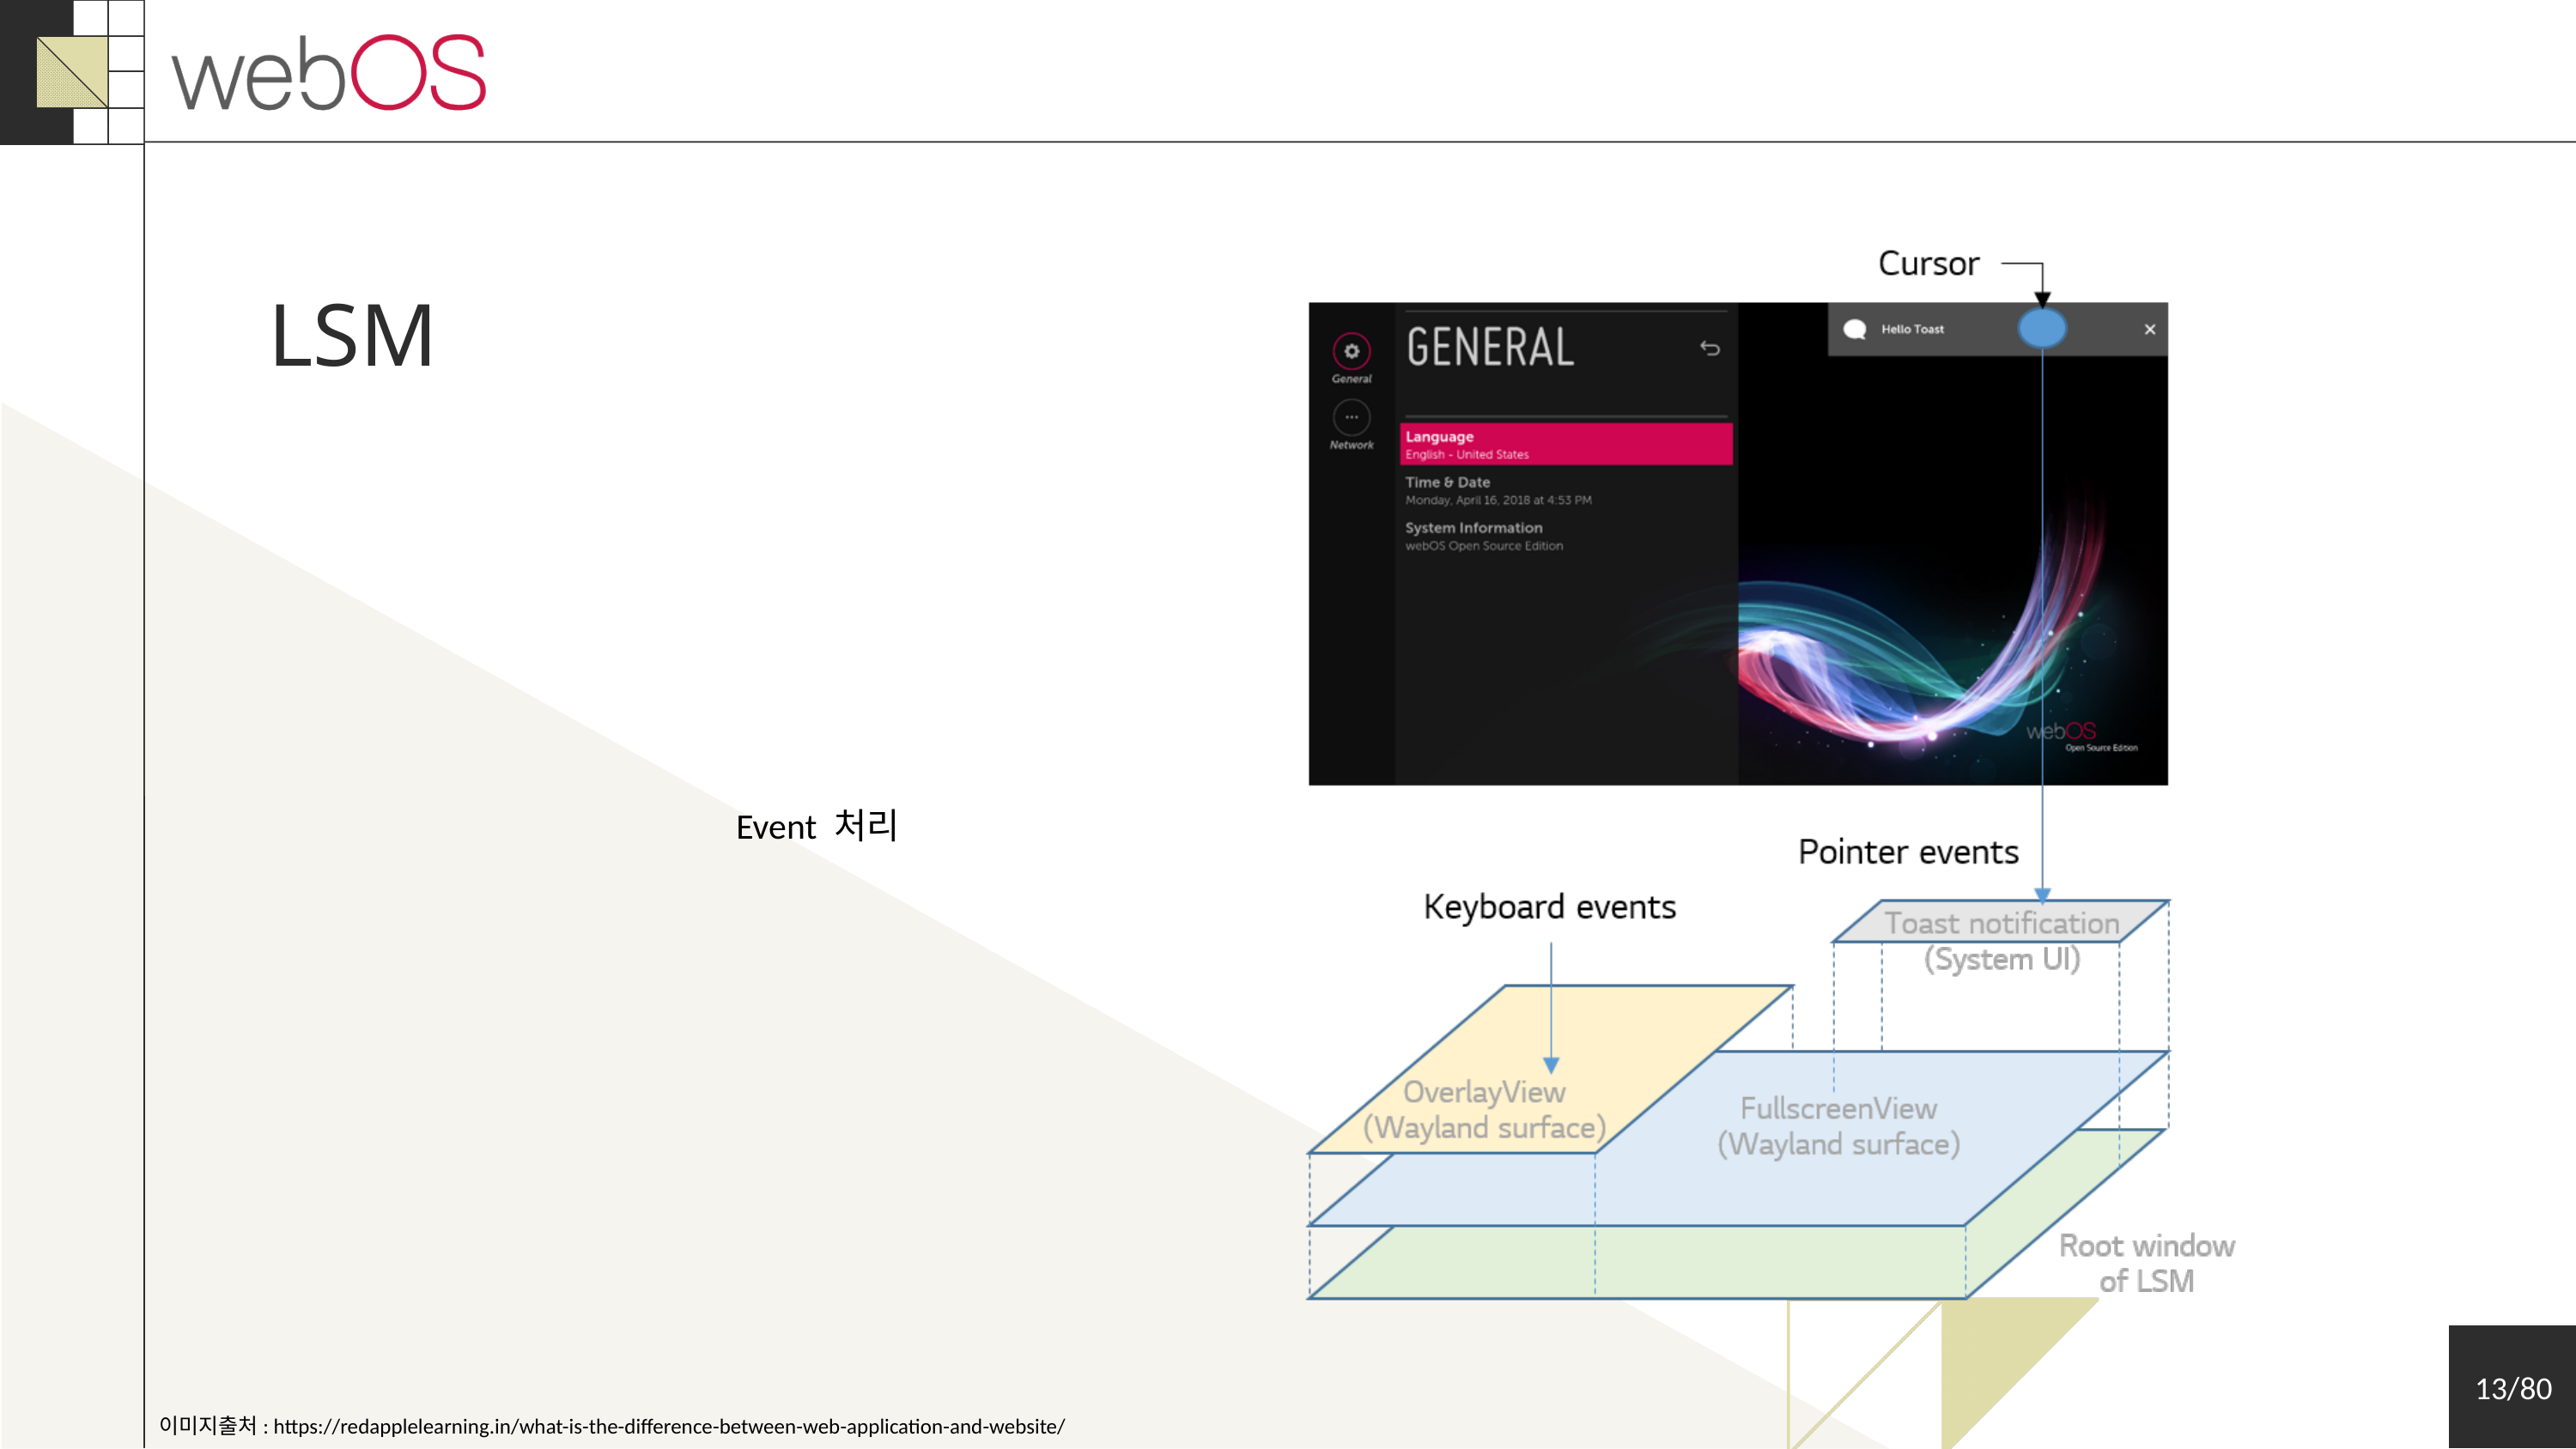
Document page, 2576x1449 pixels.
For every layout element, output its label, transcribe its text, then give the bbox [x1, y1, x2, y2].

picture [153, 10, 500, 131]
text_box 이미지출처: https://redapplelearning.in/what-is-the-difference-between-web-application-and-website/ [146, 1406, 1081, 1445]
slide_number 13/80 [2264, 1361, 2566, 1413]
picture [1304, 230, 2262, 1320]
text_box [1787, 1327, 2099, 1449]
text_box LSM [268, 263, 1300, 384]
text_box [0, 0, 145, 145]
text_box Event 처리 [535, 797, 1101, 852]
